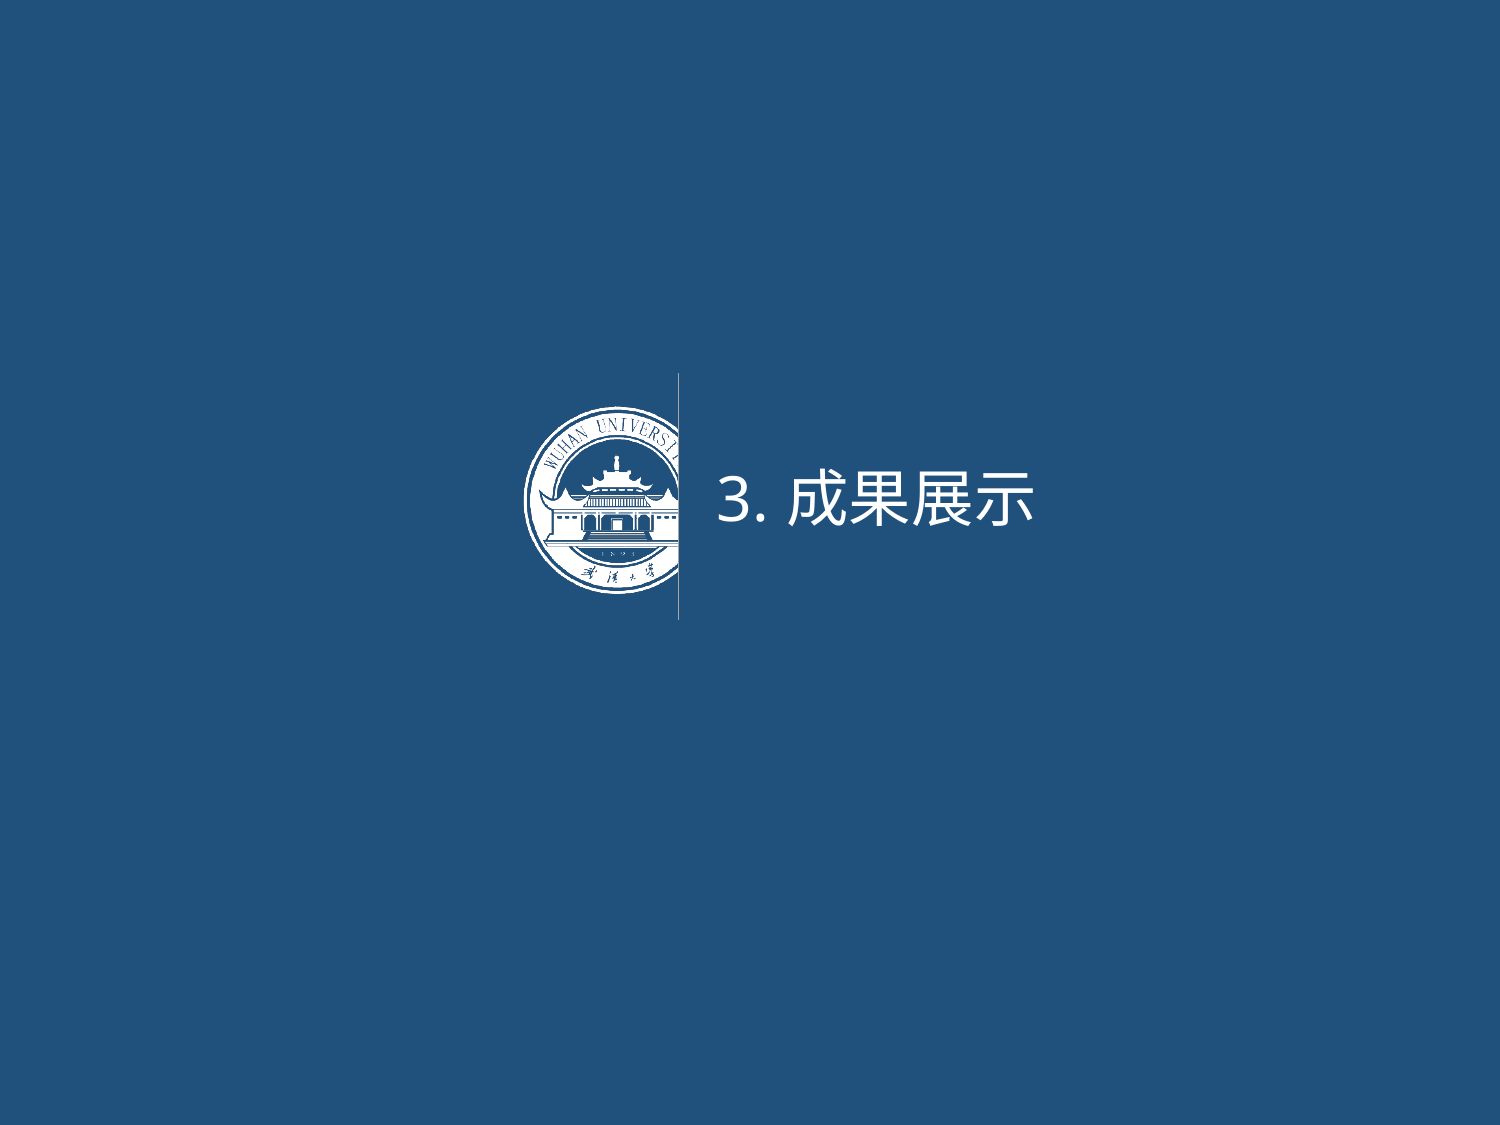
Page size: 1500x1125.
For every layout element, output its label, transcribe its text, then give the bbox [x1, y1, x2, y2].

picture [495, 312, 751, 674]
list 成果展示 [771, 445, 1353, 557]
list 3. [694, 451, 791, 552]
